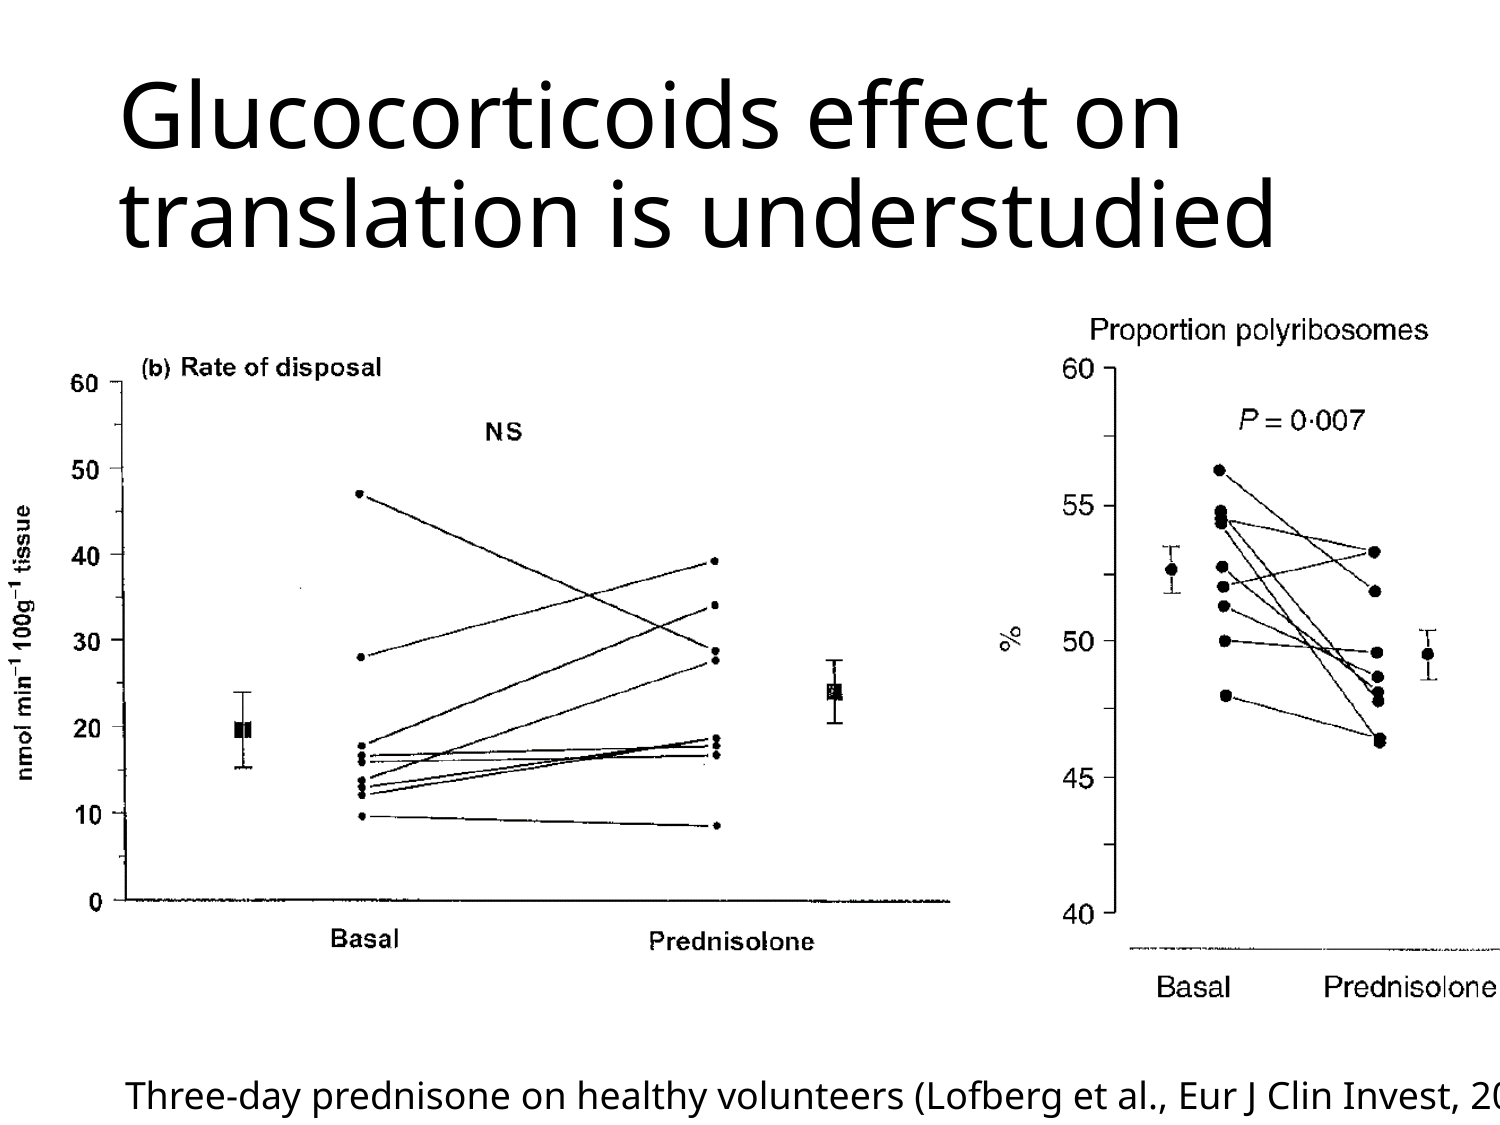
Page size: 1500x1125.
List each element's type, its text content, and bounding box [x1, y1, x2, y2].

picture [986, 296, 1500, 1011]
picture [0, 345, 960, 962]
text_box Three-day prednisone on healthy volunteers (Lofberg et al., Eur J Clin Invest, 2002) [110, 1064, 1500, 1125]
title Glucocorticoids effect on translation is understudied [103, 59, 1397, 278]
